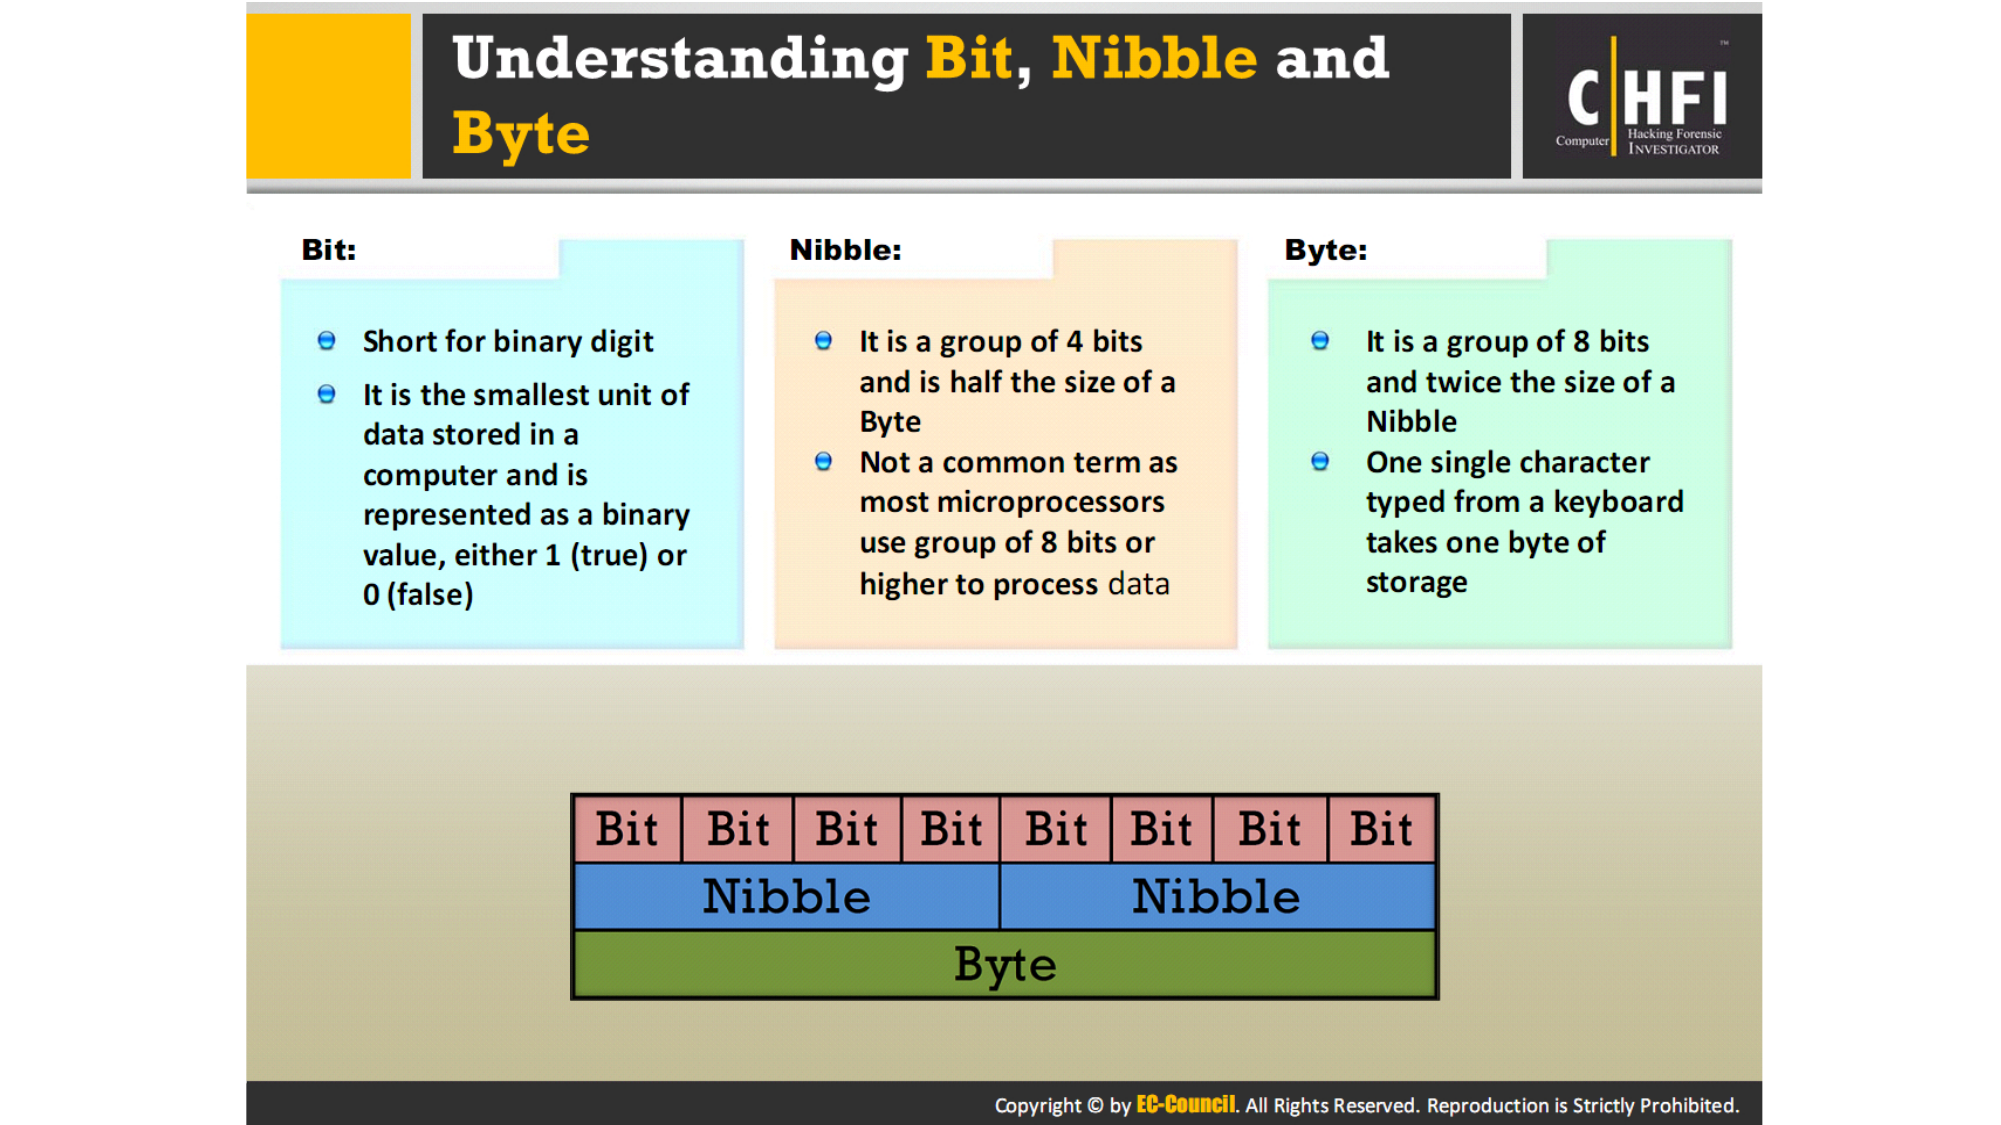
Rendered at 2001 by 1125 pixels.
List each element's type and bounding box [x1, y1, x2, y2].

picture [245, 1, 1763, 1125]
